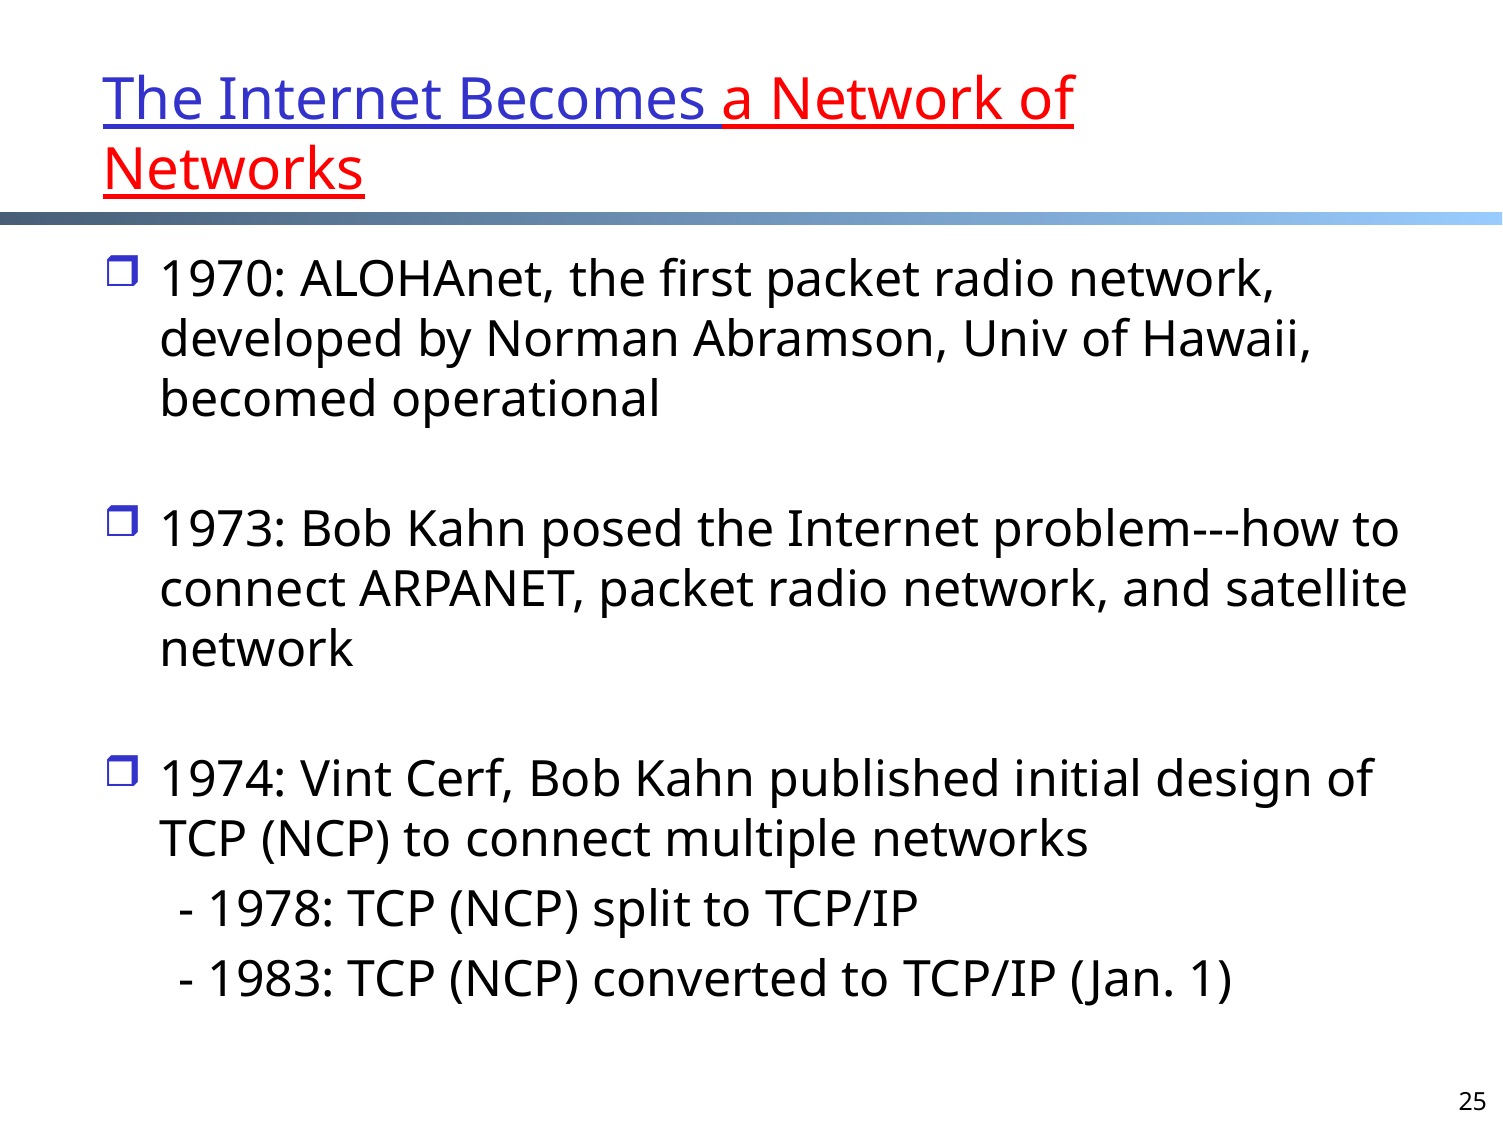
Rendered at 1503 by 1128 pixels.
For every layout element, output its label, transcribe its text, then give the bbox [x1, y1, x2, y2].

slide_number 25 [1151, 1051, 1503, 1128]
text_box 1970: ALOHAnet, the first packet radio network, developed by Norman Abramson, Univ of Hawaii, becomed operational 1973: Bob Kahn posed the Internet problem---how to connect ARPANET, packet radio network, and satellite network 1974: Vint Cerf, Bob Kahn published initial design of TCP (NCP) to connect multiple networks - 1978: TCP (NCP) split to TCP/IP - 1983: TCP (NCP) converted to TCP/IP (Jan. 1) [88, 238, 1451, 1101]
title The Internet Becomes a Network of Networks [87, 37, 1365, 226]
